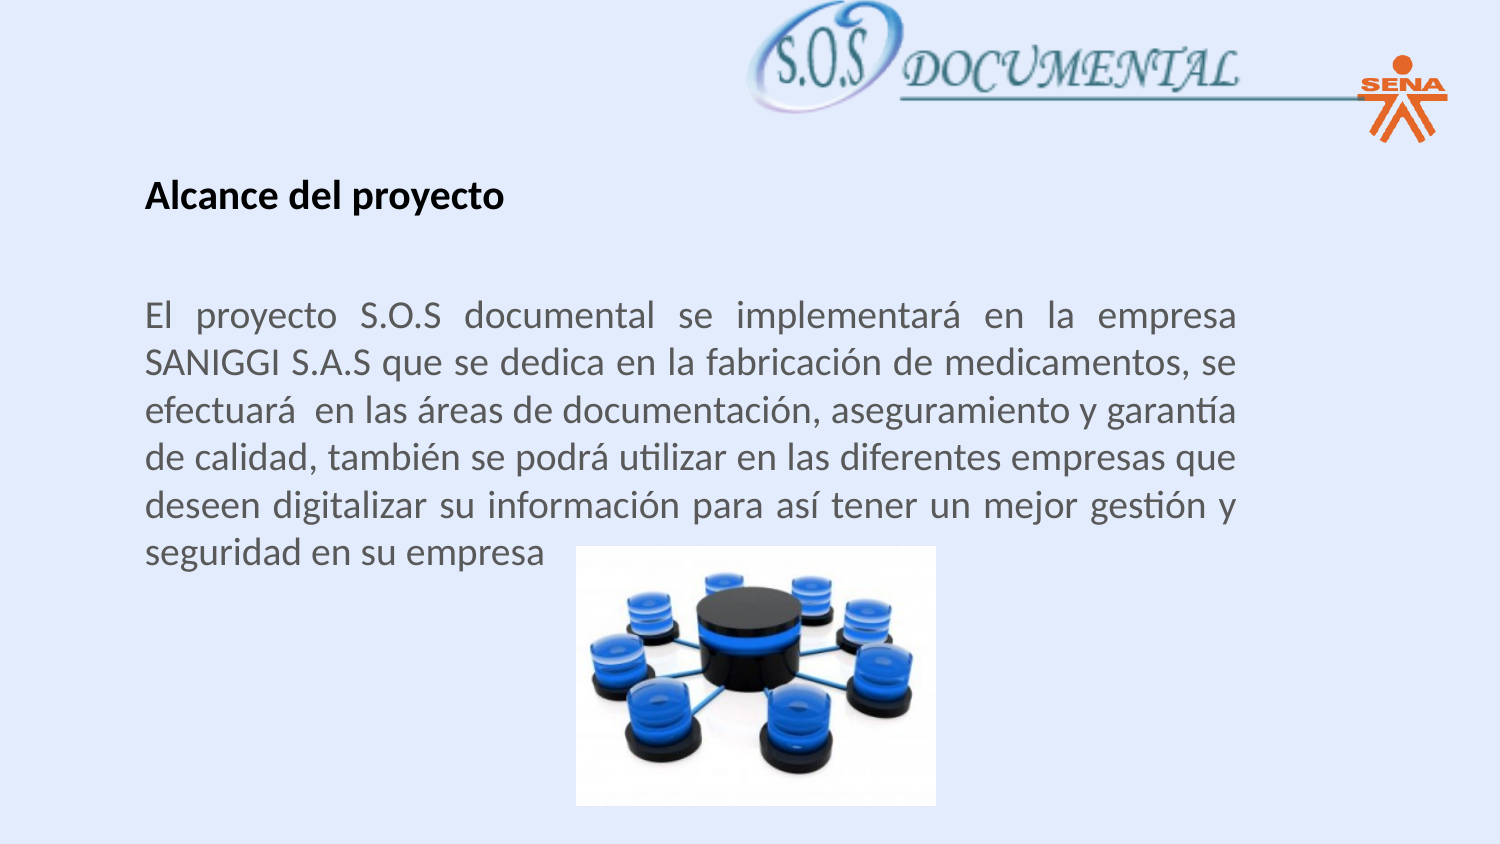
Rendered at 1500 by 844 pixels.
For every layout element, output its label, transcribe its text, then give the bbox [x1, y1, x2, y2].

text_box Alcance del proyecto [129, 160, 555, 226]
text_box El proyecto S.O.S documental se implementará en la empresa SANIGGI S.A.S que se dedica en la fabricación de medicamentos, se efectuará en las áreas de documentación, aseguramiento y garantía de calidad, también se podrá utilizar en las diferentes empresas que deseen digitalizar su información para así tener un mejor gestión y seguridad en su empresa [129, 281, 1254, 621]
picture [0, 0, 1500, 844]
